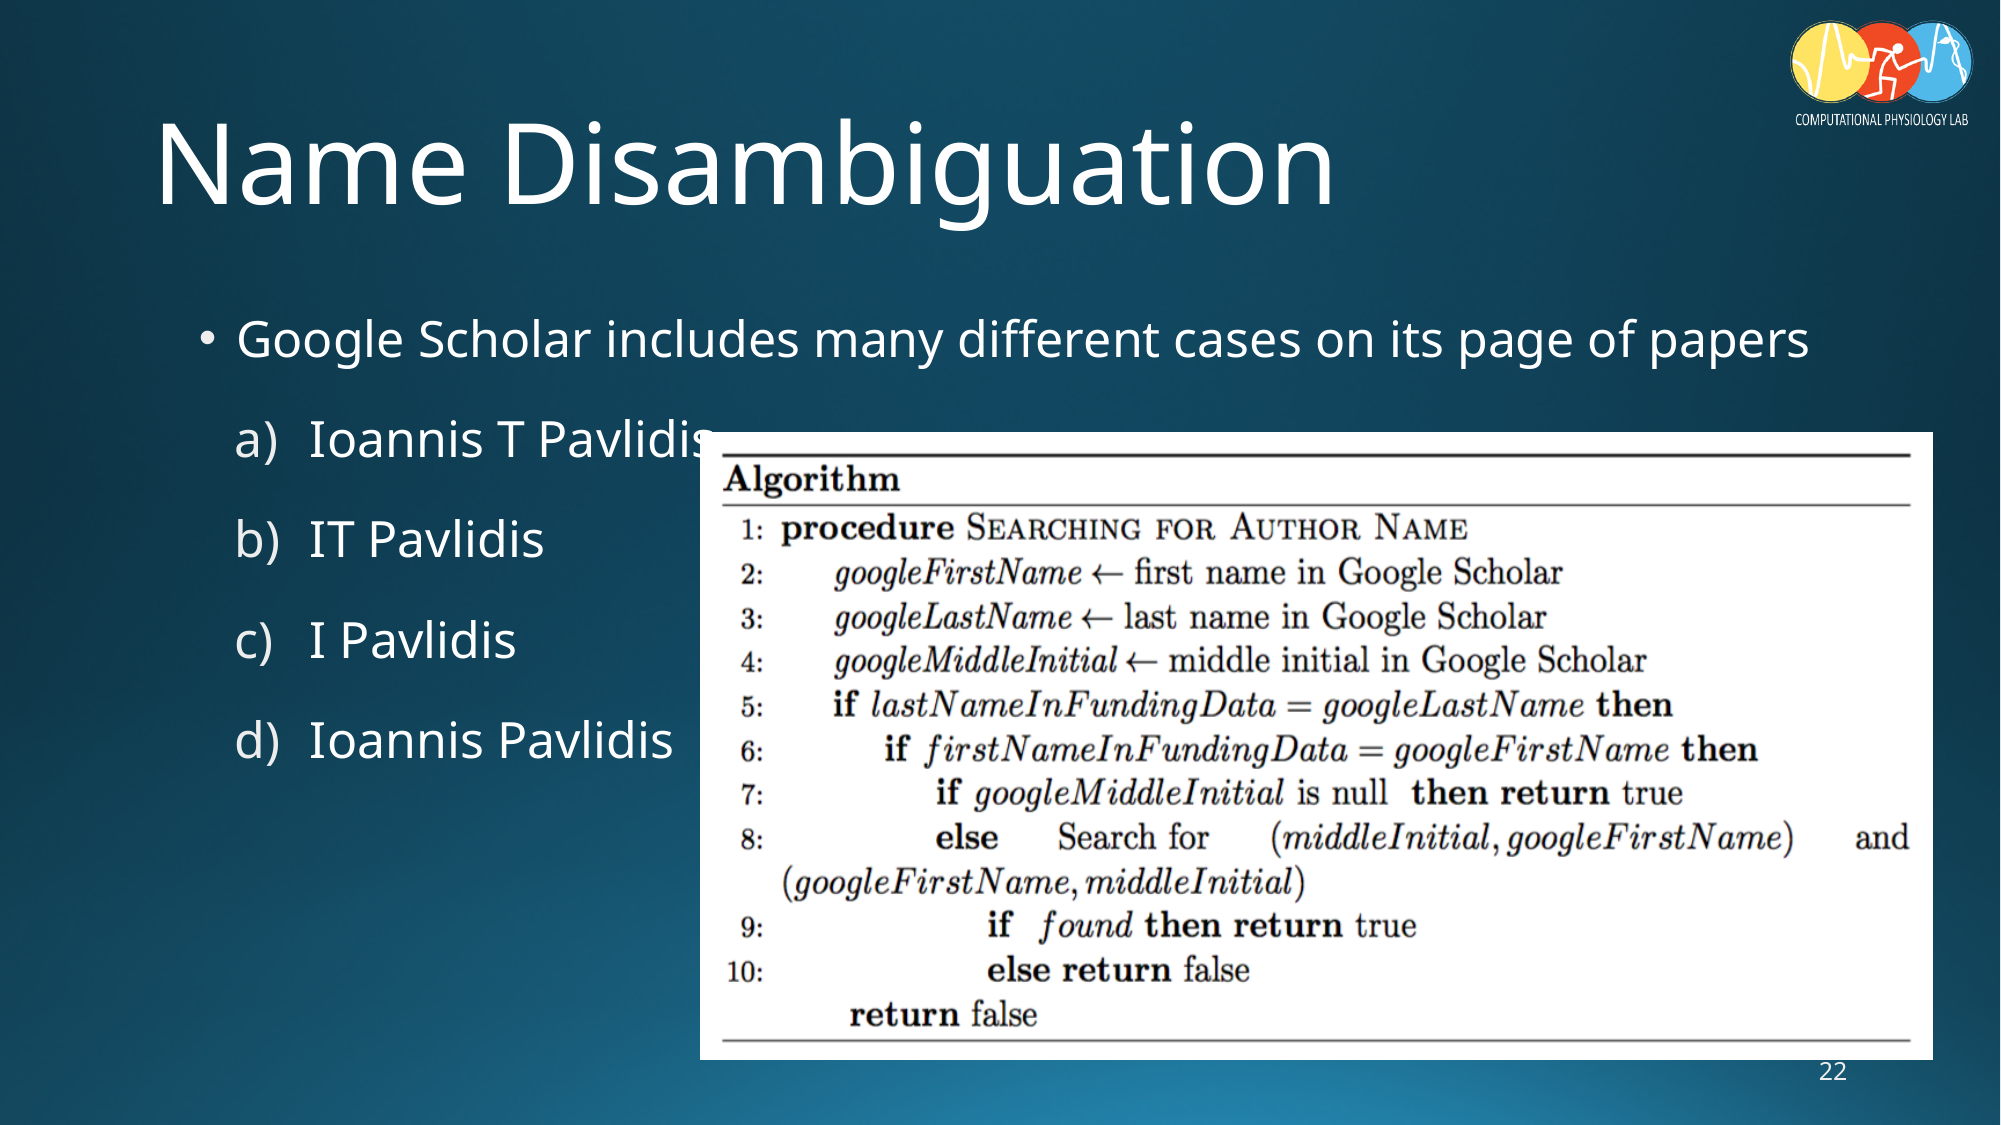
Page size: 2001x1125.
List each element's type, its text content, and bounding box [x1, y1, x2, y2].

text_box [700, 432, 1933, 1060]
title Name Disambiguation [137, 59, 1863, 278]
picture [0, 0, 2001, 1125]
list Google Scholar includes many different cases on its page of papers Ioannis T Pavlidis IT Pavlidis I Pavlidis Ioannis Pavlidis [183, 299, 1863, 1014]
slide_number 22 [1412, 1060, 1863, 1103]
